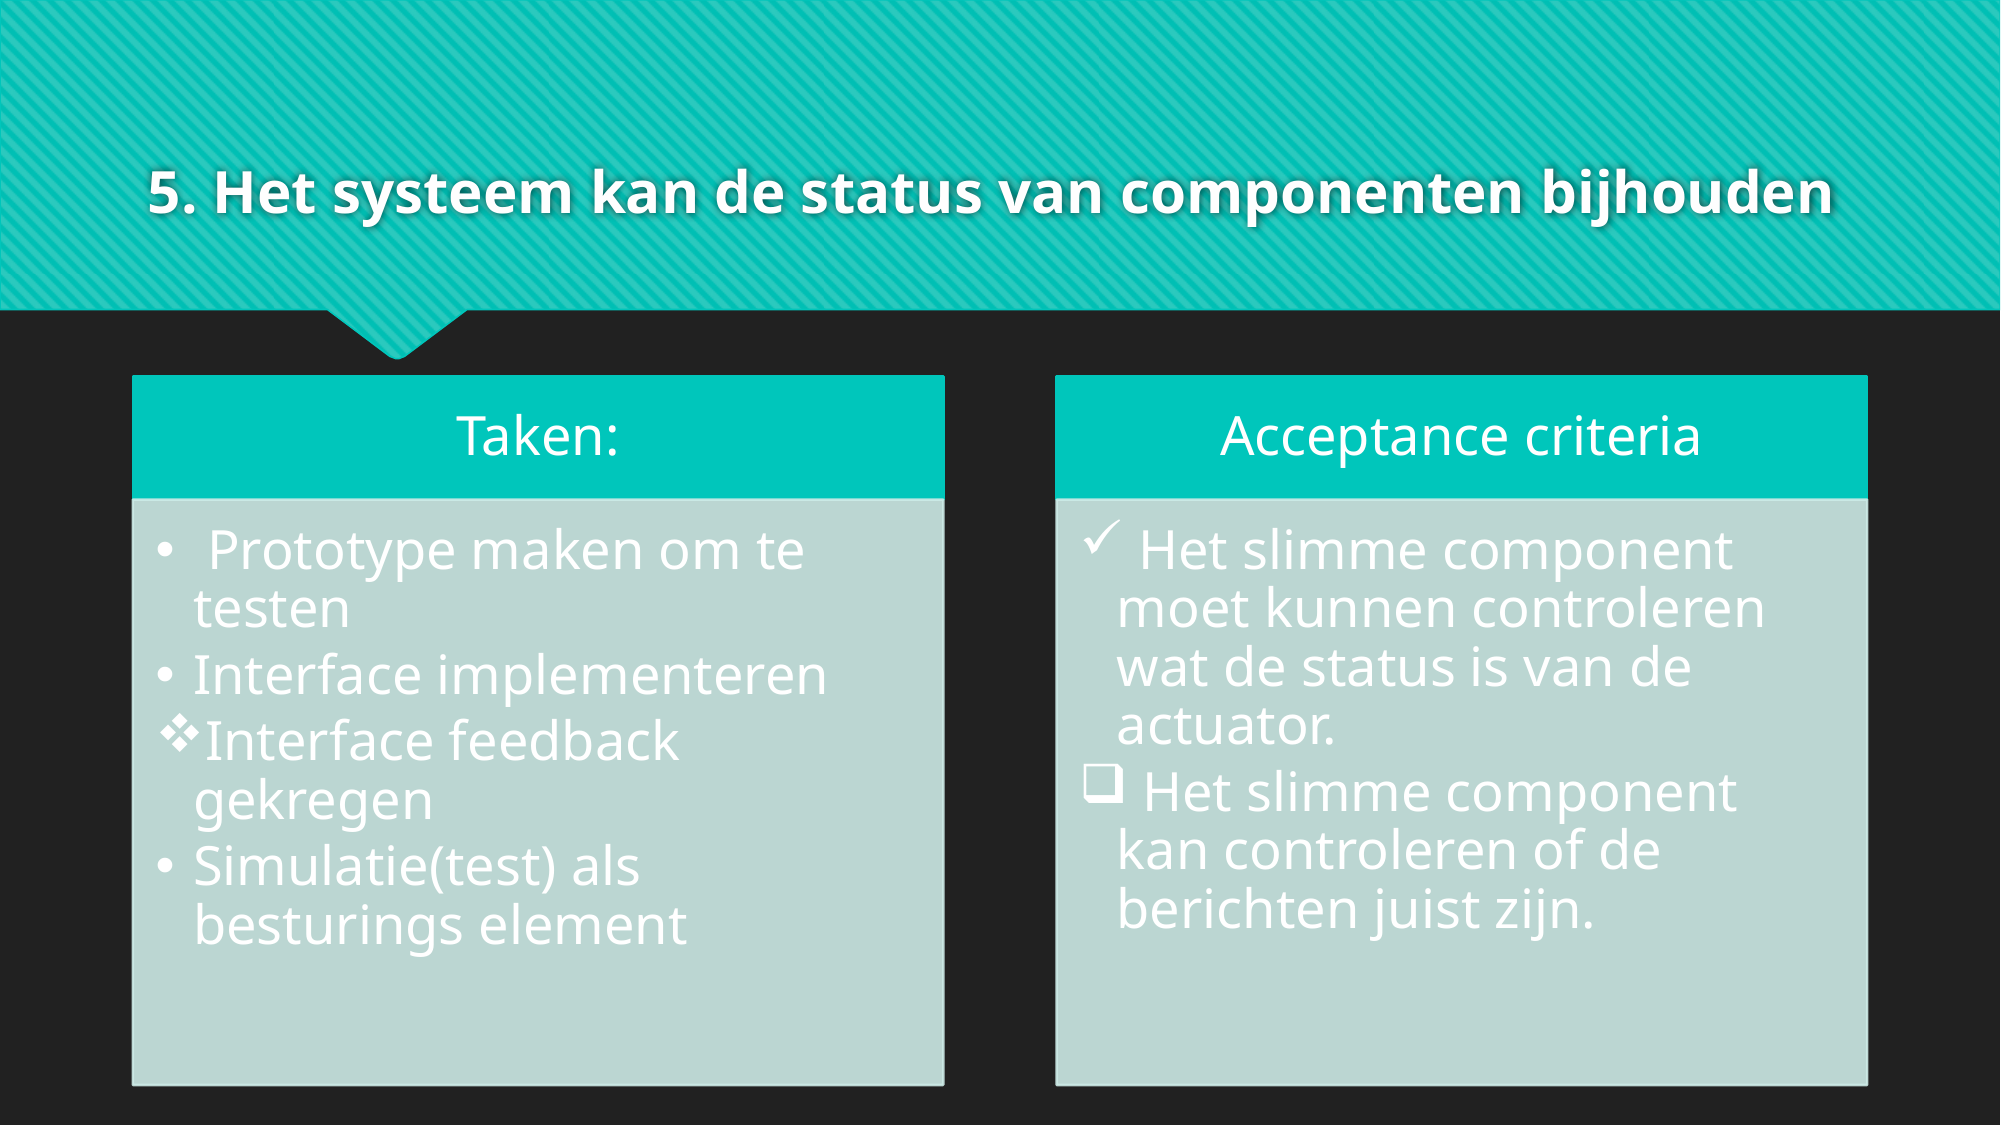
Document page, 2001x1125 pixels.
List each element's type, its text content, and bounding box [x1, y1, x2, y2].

title 5. Het systeem kan de status van componenten bijhouden [132, 73, 1868, 233]
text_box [132, 373, 1868, 1089]
